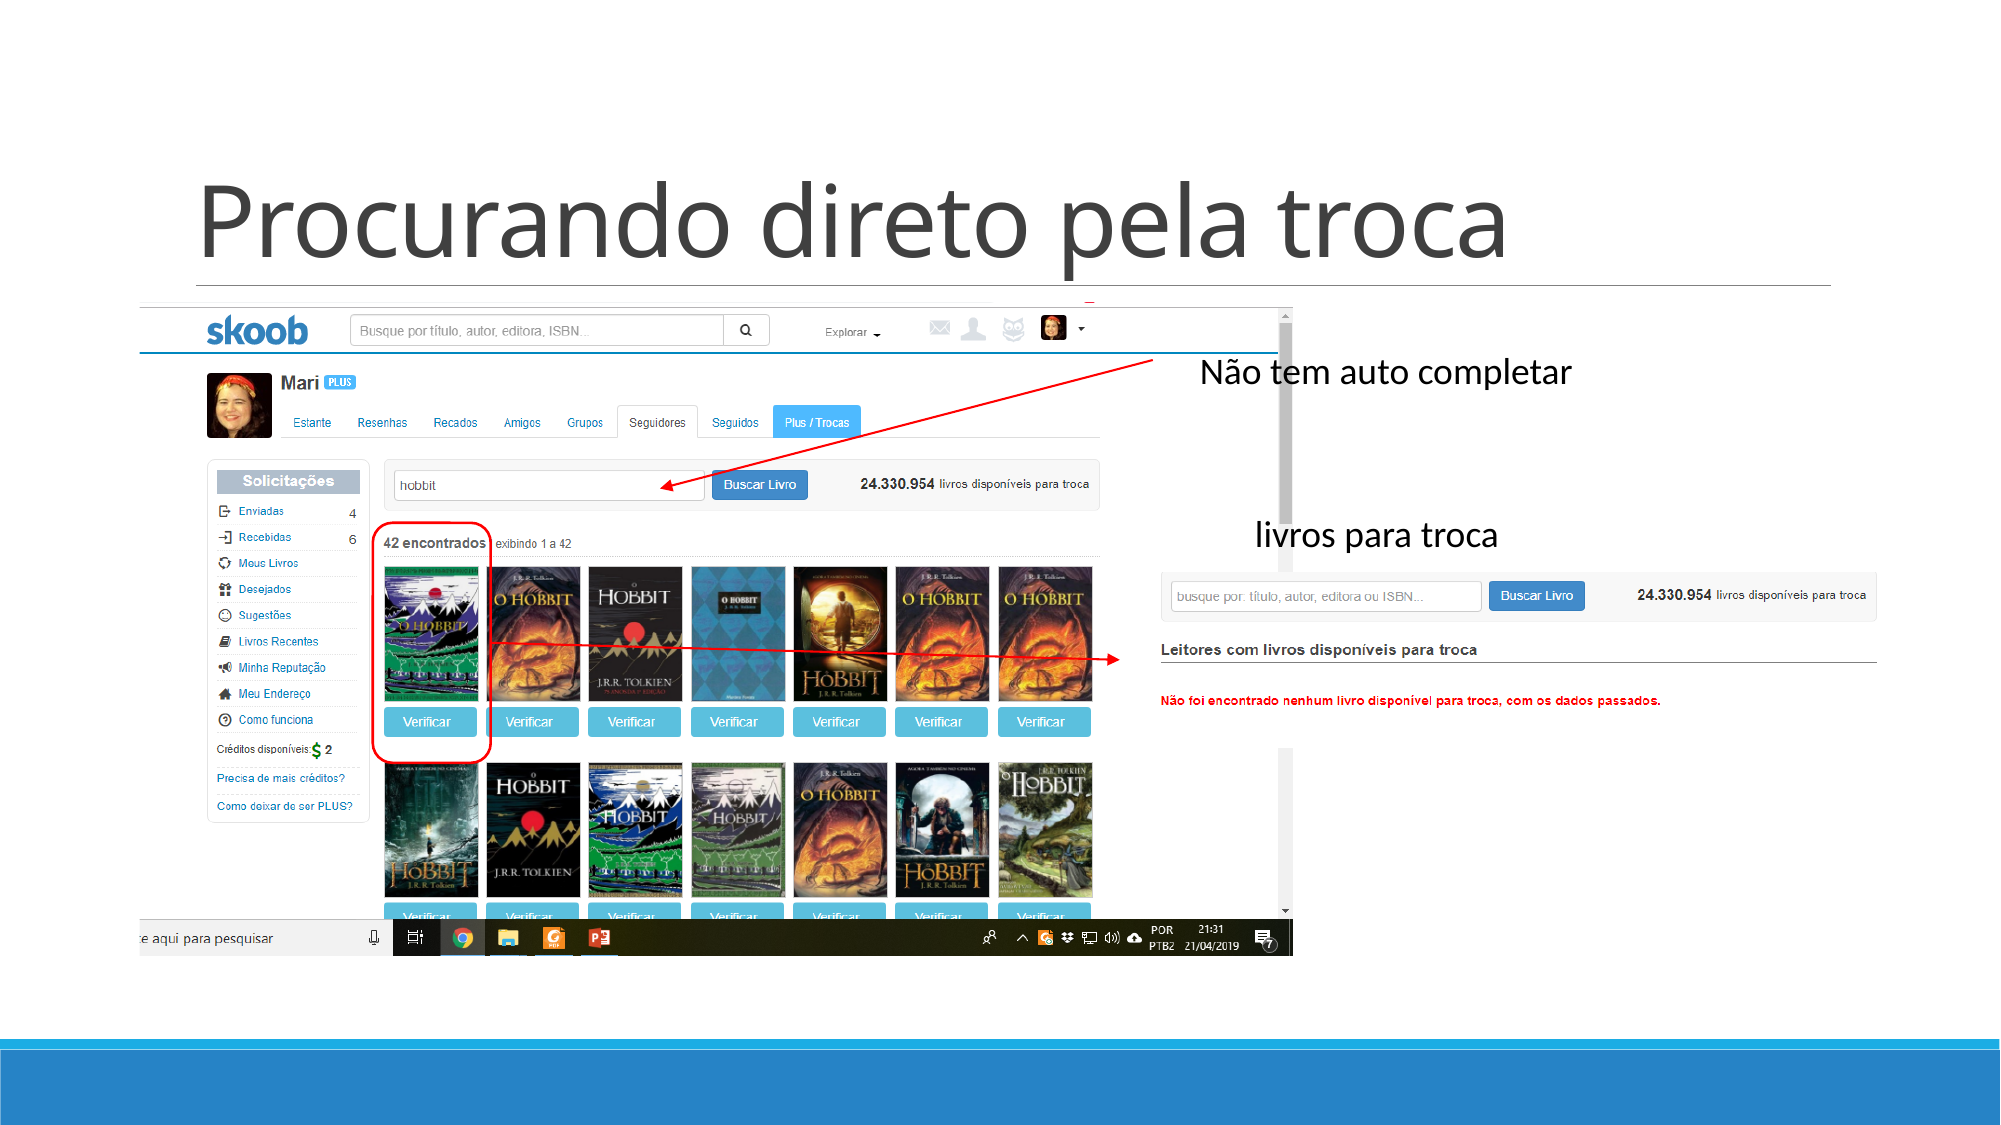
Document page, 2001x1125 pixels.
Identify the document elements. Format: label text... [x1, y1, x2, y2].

title Procurando direto pela troca [180, 47, 1830, 285]
text_box livros para troca [1413, 502, 1515, 563]
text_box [490, 642, 1121, 661]
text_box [659, 359, 1154, 490]
picture [1152, 571, 1906, 749]
text_box Não tem auto completar [1413, 339, 1588, 400]
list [139, 301, 1405, 1019]
